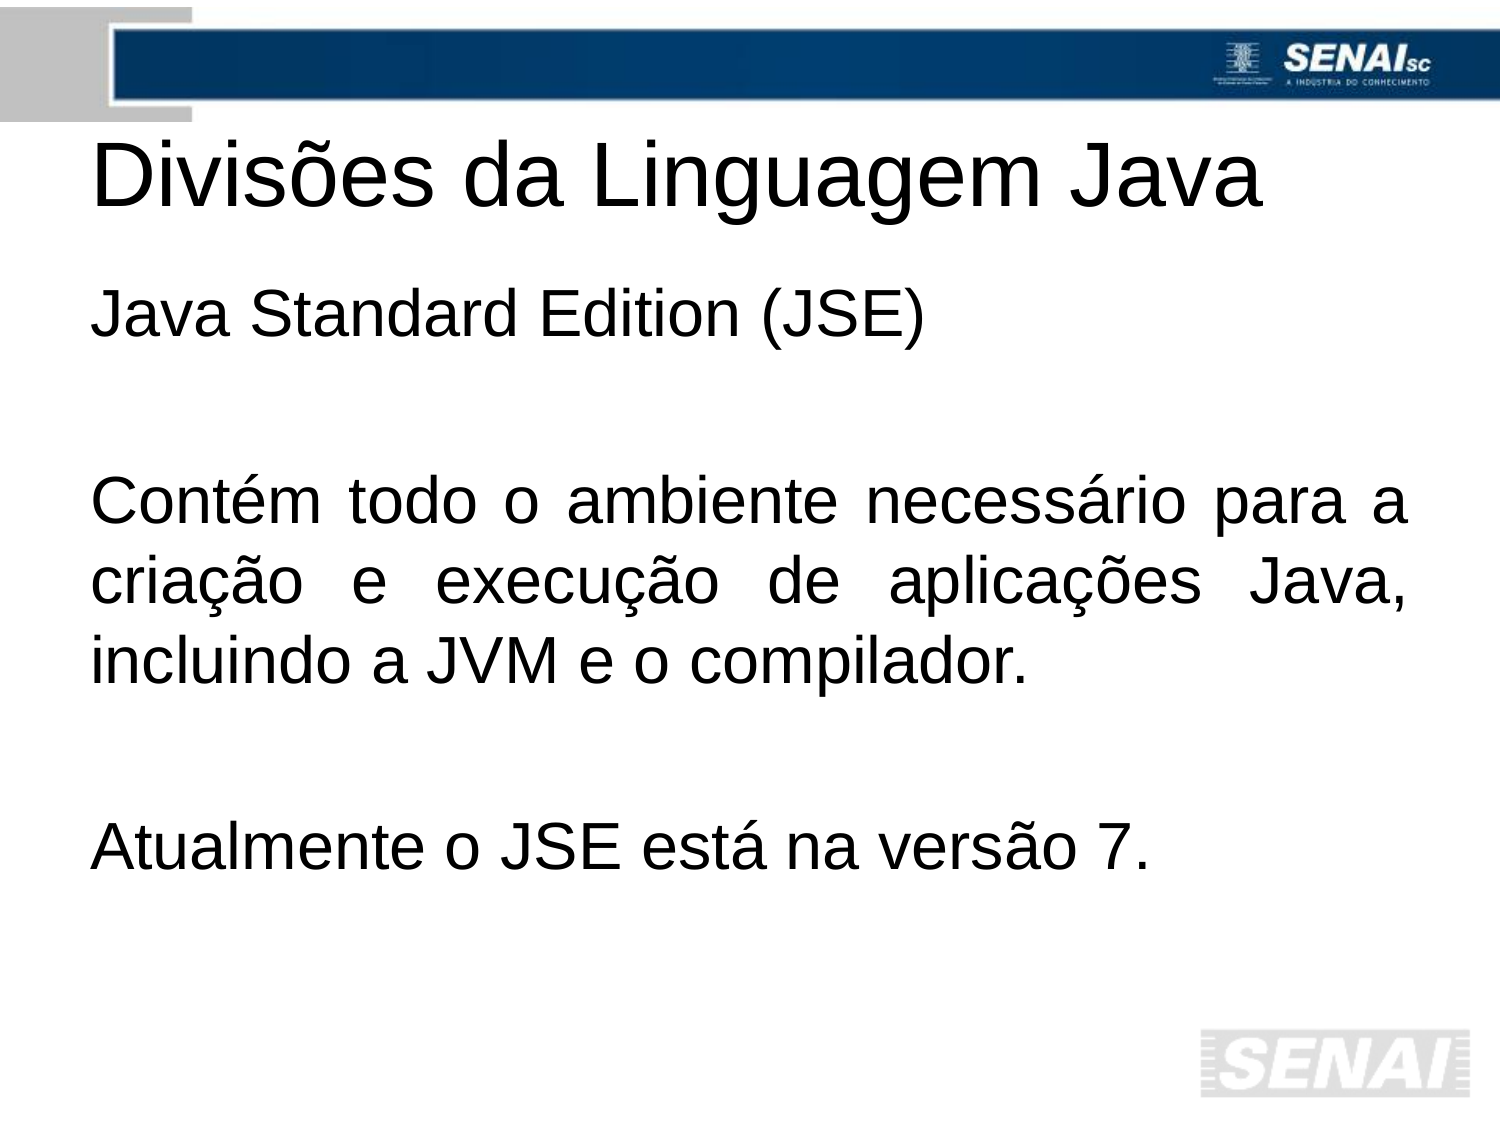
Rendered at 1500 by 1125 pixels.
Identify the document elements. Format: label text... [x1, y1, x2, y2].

picture [0, 7, 1500, 122]
list Java Standard Edition (JSE) Contém todo o ambiente necessário para a criação e execução de aplicações Java, incluindo a JVM e o compilador. Atualmente o JSE está na versão 7. [75, 262, 1425, 1005]
title Divisões da Linguagem Java [75, 45, 1425, 233]
